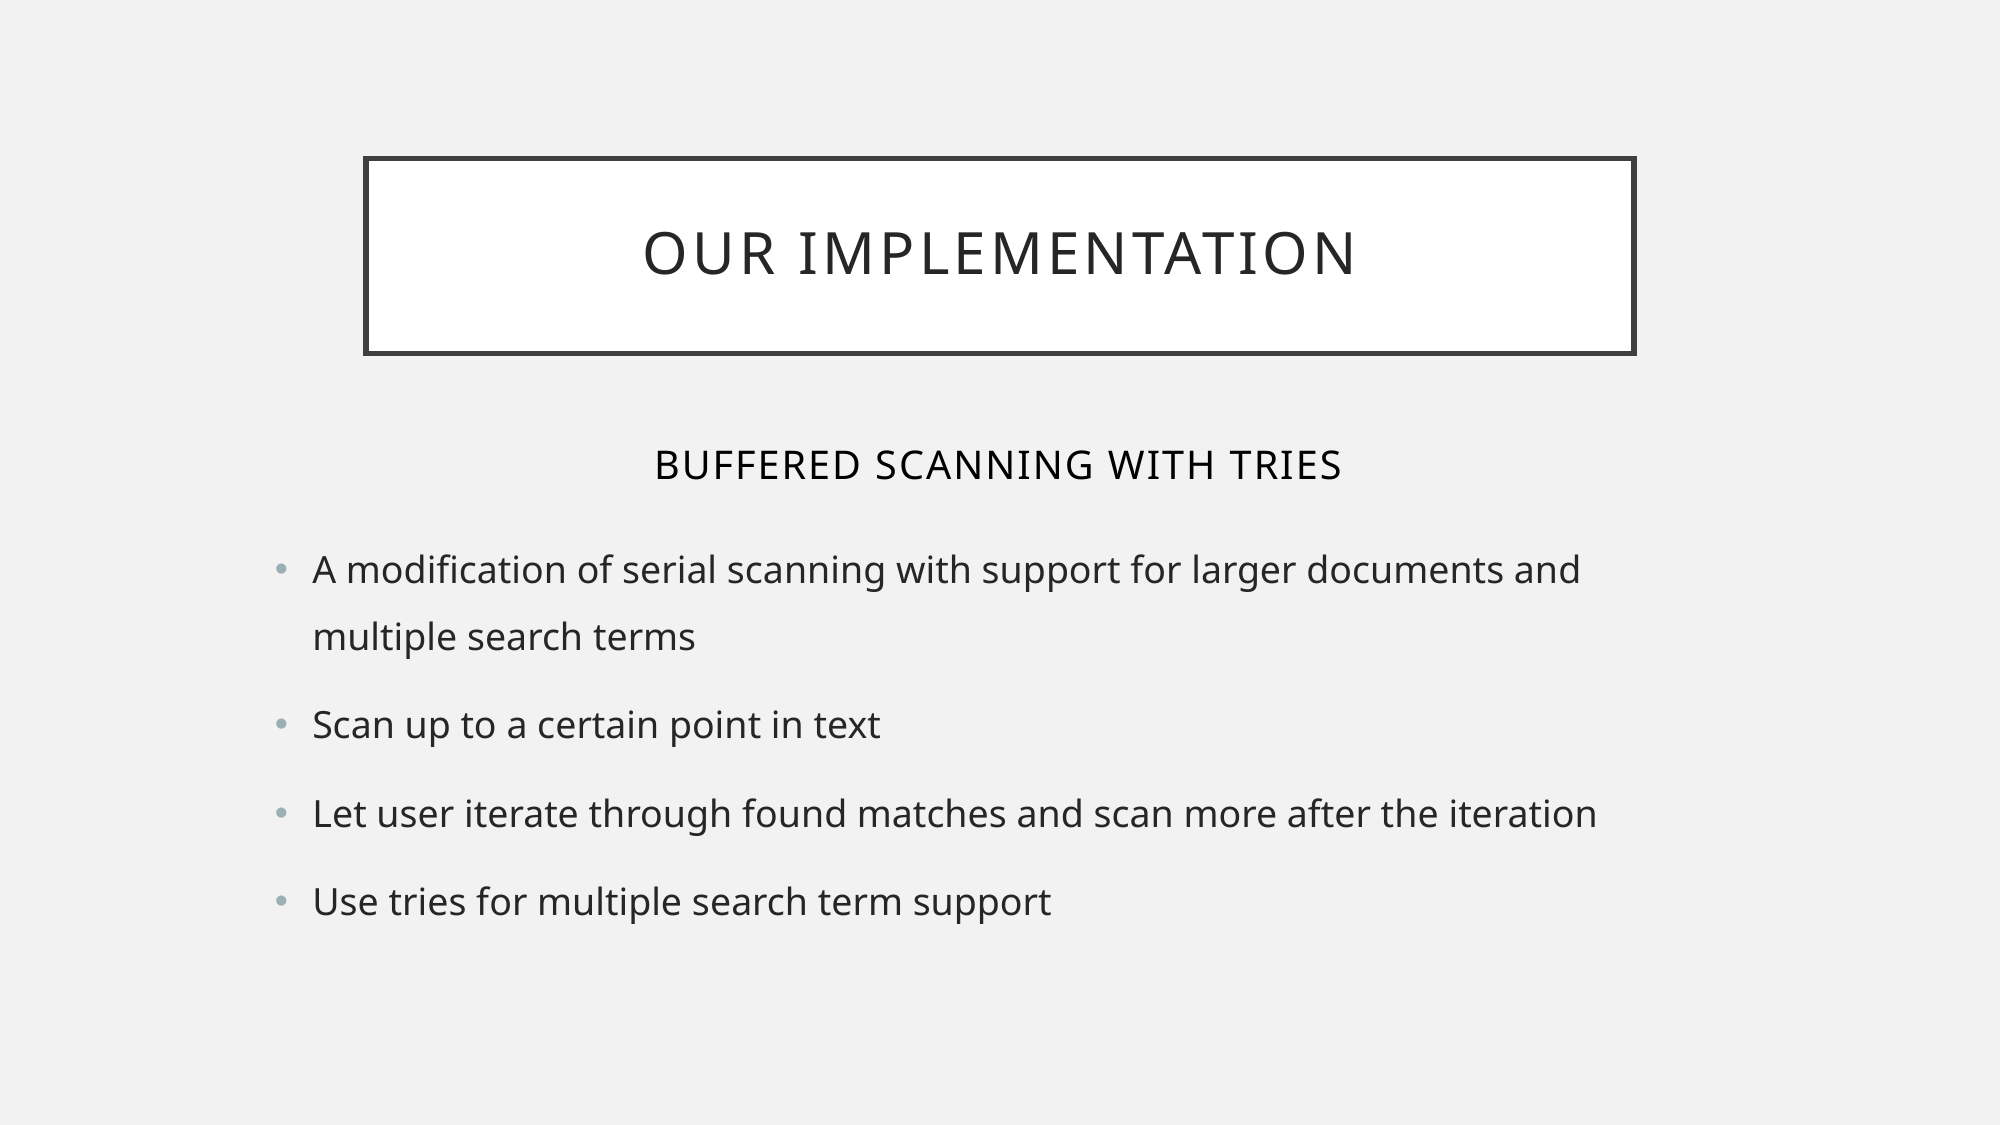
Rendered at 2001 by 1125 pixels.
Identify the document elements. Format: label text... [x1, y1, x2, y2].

title Our implementation [363, 156, 1637, 356]
list Buffered Scanning with tries [259, 379, 1738, 495]
list A modification of serial scanning with support for larger documents and multiple search terms Scan up to a certain point in text Let user iterate through found matches and scan more after the iteration Use tries for multiple search term support [259, 515, 1738, 942]
